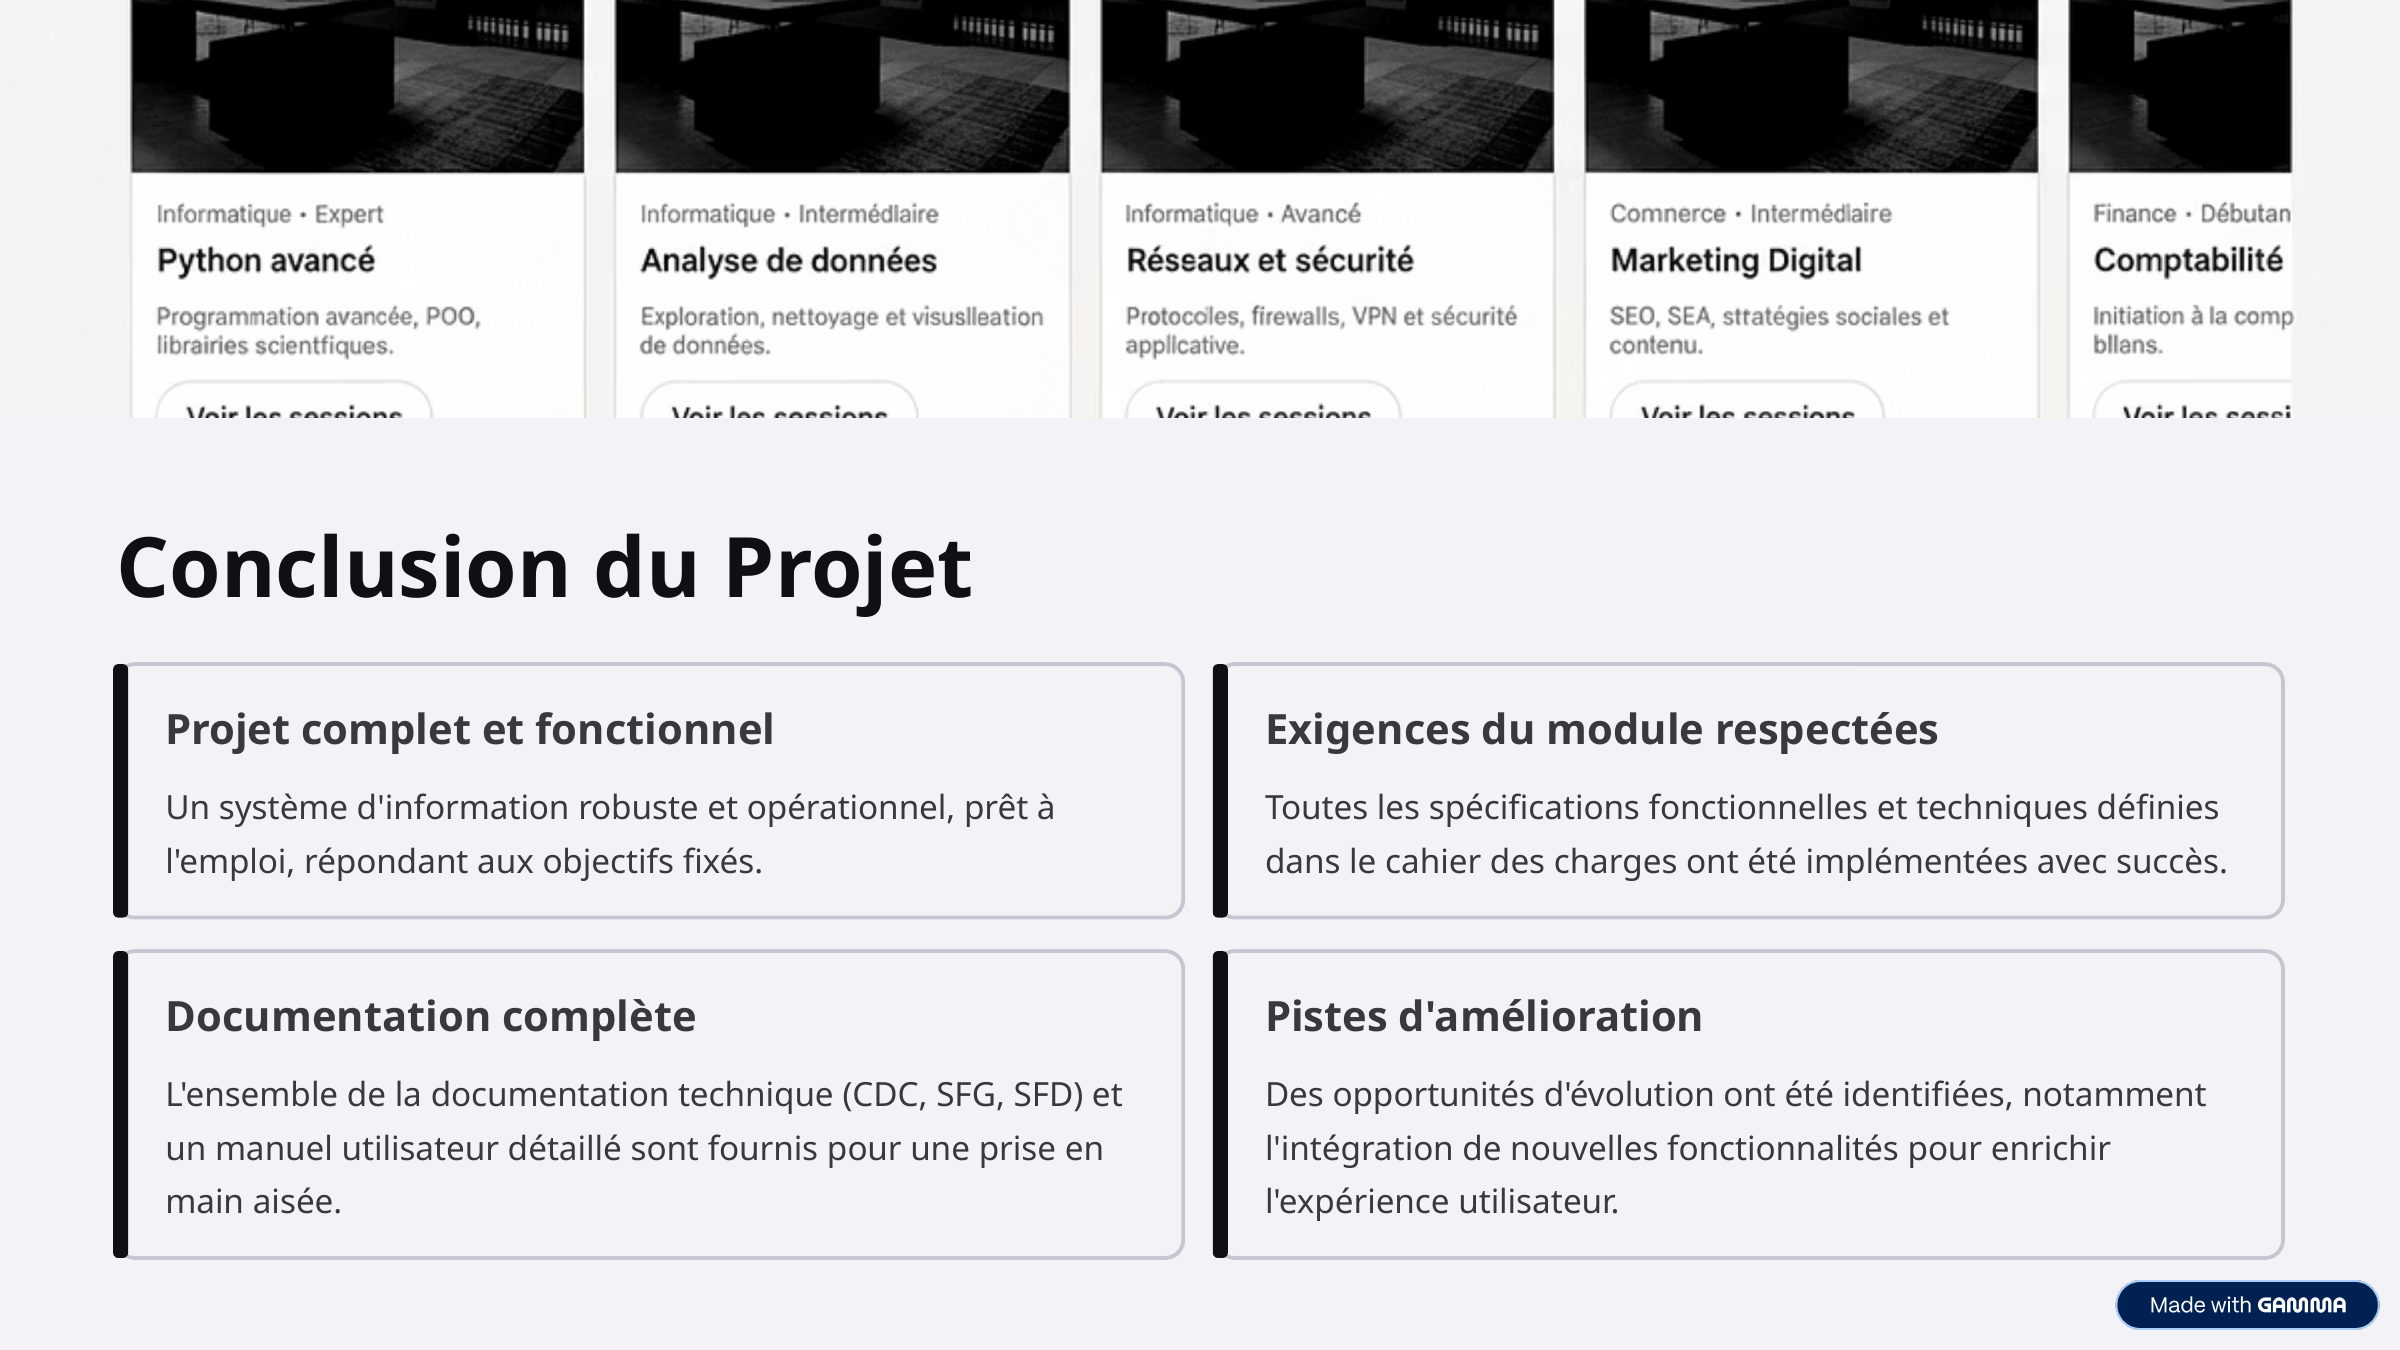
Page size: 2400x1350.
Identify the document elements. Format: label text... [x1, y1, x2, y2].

text_box Pistes d'amélioration [1265, 988, 1683, 1041]
text_box Toutes les spécifications fonctionnelles et techniques définies dans le cahier des charges ont été implémentées avec succès. [1265, 773, 2246, 881]
text_box [1212, 951, 1228, 1258]
text_box Des opportunités d'évolution ont été identifiées, notamment l'intégration de nouvelles fonctionnalités pour enrichir l'expérience utilisateur. [1265, 1060, 2246, 1221]
text_box [113, 664, 129, 918]
text_box Conclusion du Projet [116, 509, 953, 614]
text_box Documentation complète [165, 988, 652, 1041]
text_box [127, 664, 1184, 918]
text_box L'ensemble de la documentation technique (CDC, SFG, SFD) et un manuel utilisateur détaillé sont fournis pour une prise en main aisée. [165, 1060, 1147, 1221]
text_box [113, 951, 129, 1258]
picture [2106, 1271, 2389, 1339]
text_box [1227, 664, 2284, 918]
picture [0, 0, 2400, 418]
text_box [1212, 664, 1228, 918]
text_box Un système d'information robuste et opérationnel, prêt à l'emploi, répondant aux objectifs fixés. [165, 773, 1147, 881]
text_box Exigences du module respectées [1265, 701, 1884, 754]
text_box Projet complet et fonctionnel [165, 701, 723, 754]
text_box [127, 951, 1184, 1258]
text_box [1227, 951, 2284, 1258]
